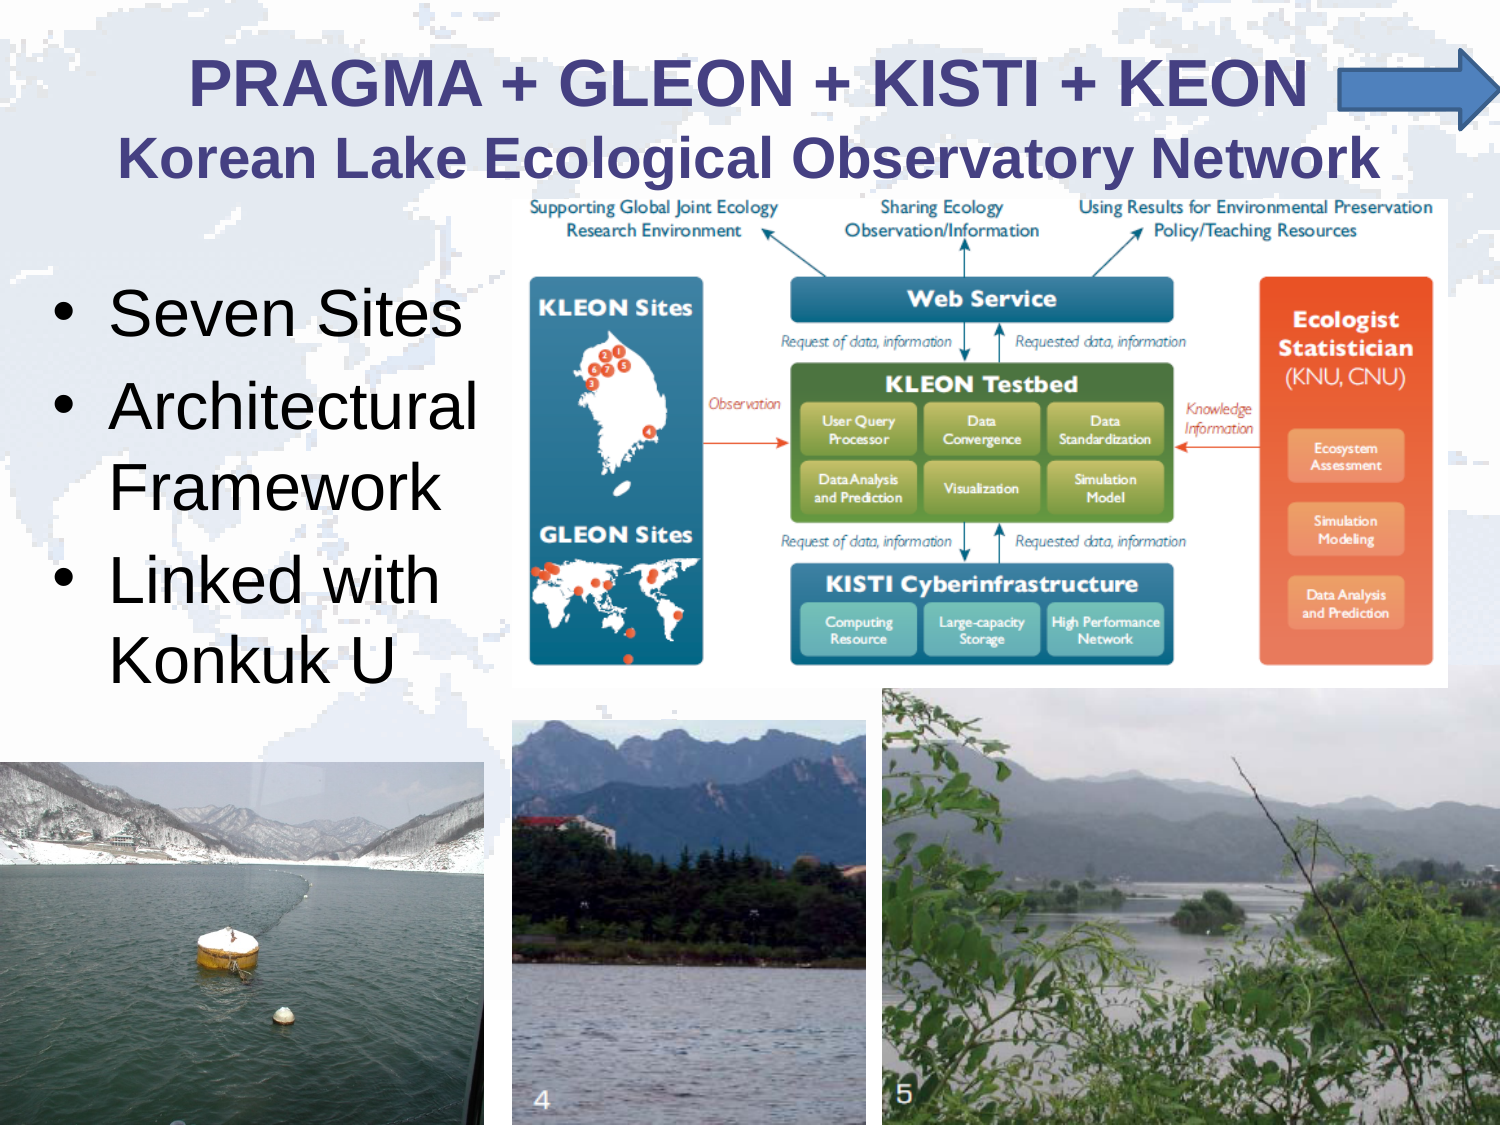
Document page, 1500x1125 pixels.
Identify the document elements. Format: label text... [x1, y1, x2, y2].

list Seven Sites Architectural Framework Linked with Konkuk U [37, 262, 513, 776]
title PRAGMA + GLEON + KISTI + KEON Korean Lake Ecological Observatory Network (KLEON) [74, 37, 1426, 262]
text_box [1337, 48, 1500, 132]
picture [0, 0, 1500, 1125]
